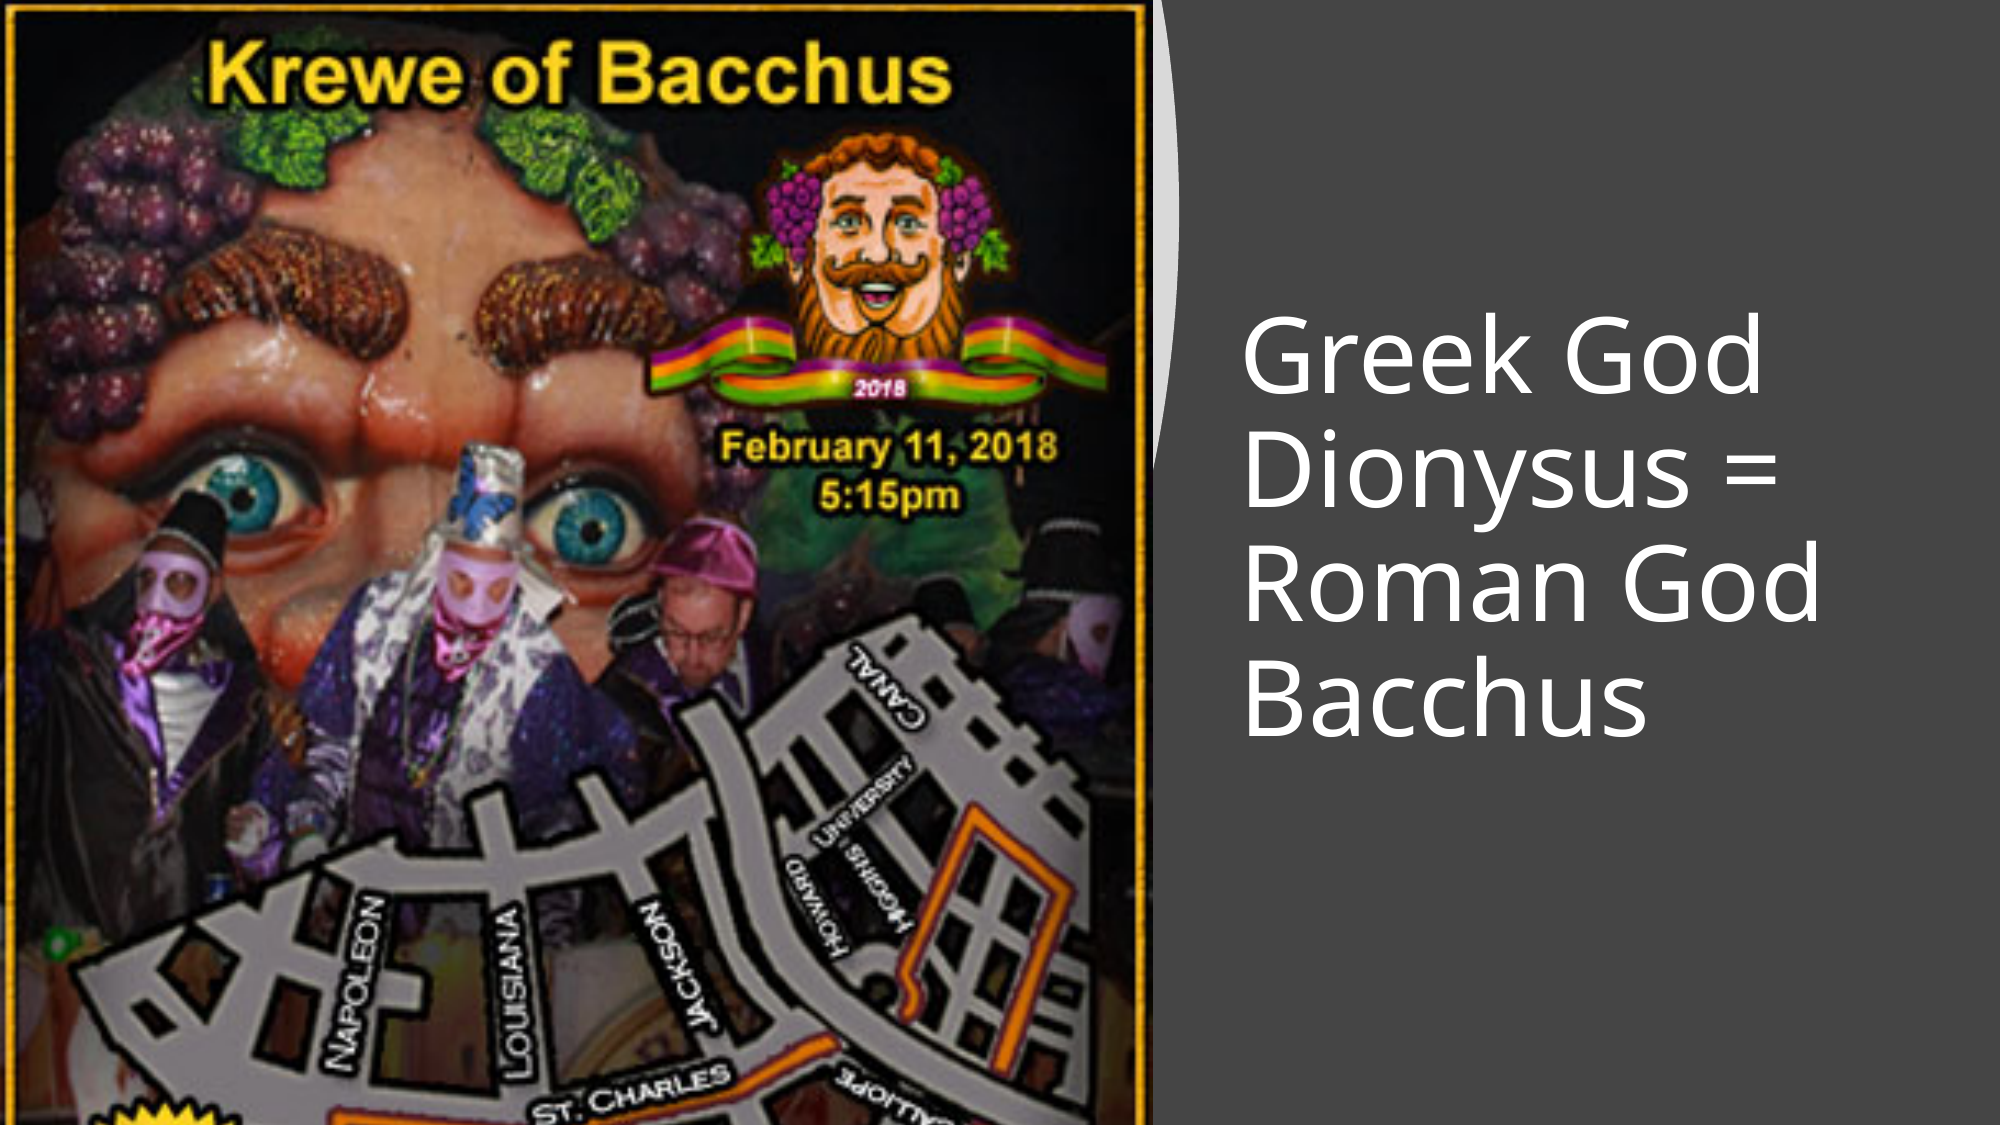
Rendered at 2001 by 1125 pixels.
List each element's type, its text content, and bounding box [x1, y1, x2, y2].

text_box [1153, 0, 1181, 476]
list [0, 0, 1153, 1125]
title Greek God Dionysus = Roman God Bacchus [1224, 292, 1895, 767]
